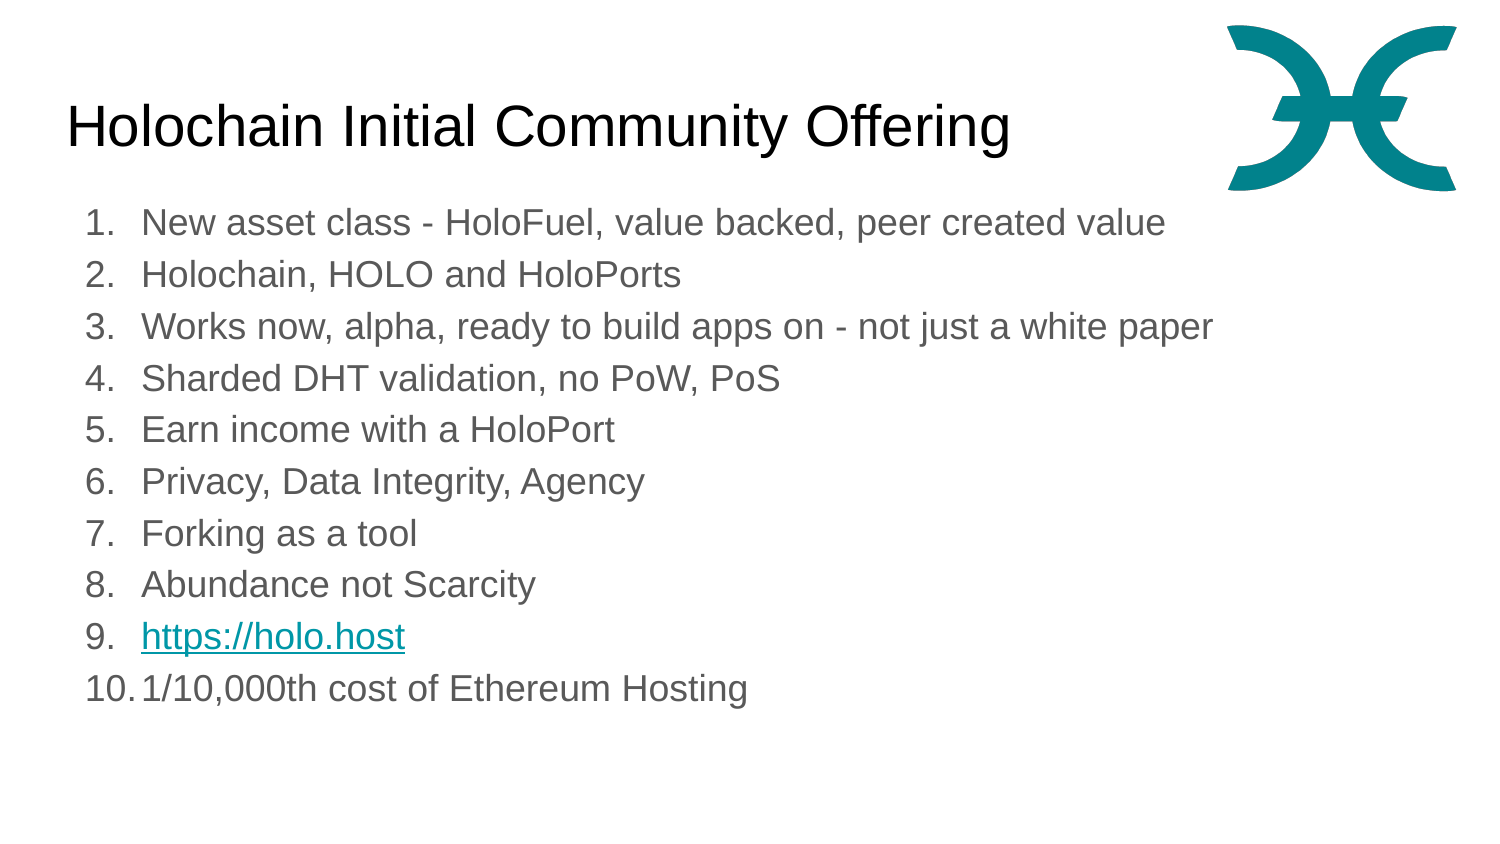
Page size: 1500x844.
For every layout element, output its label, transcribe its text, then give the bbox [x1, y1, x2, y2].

list New asset class - HoloFuel, value backed, peer created value Holochain, HOLO and HoloPorts Works now, alpha, ready to build apps on - not just a white paper Sharded DHT validation, no PoW, PoS Earn income with a HoloPort Privacy, Data Integrity, Agency Forking as a tool Abundance not Scarcity https://holo.host 1/10,000th cost of Ethereum Hosting [51, 176, 1449, 737]
title Holochain Initial Community Offering [51, 72, 1164, 167]
picture [1170, 0, 1500, 225]
